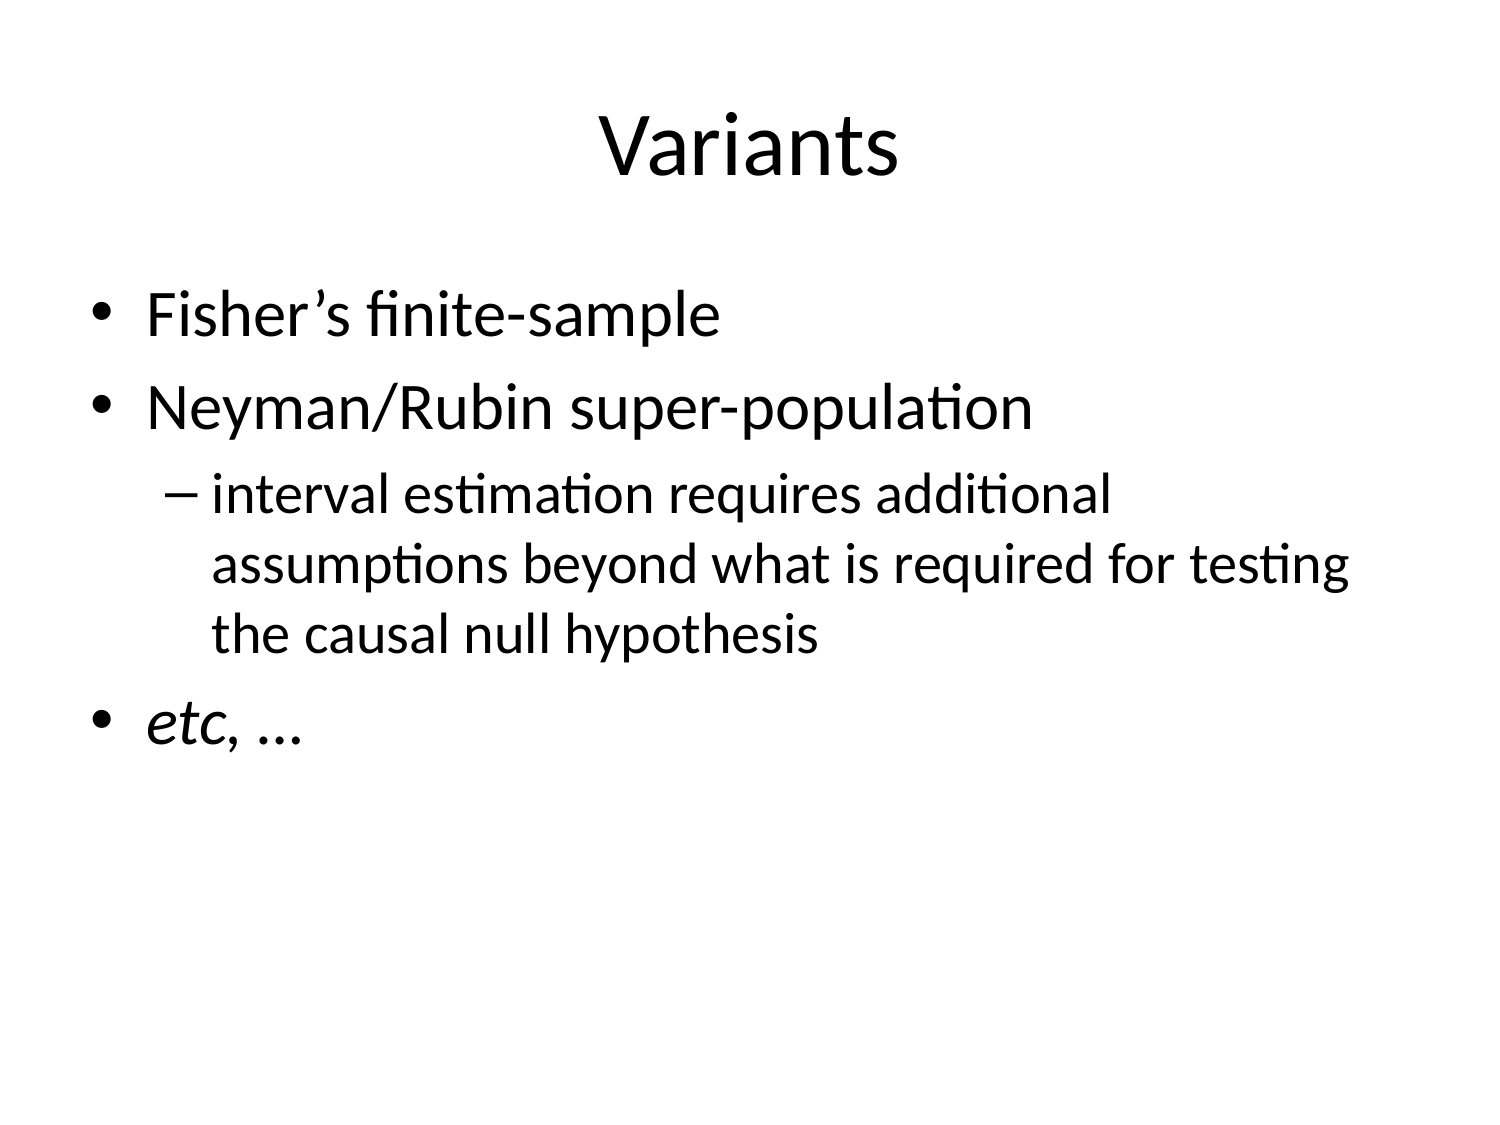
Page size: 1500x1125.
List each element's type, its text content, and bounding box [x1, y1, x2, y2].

title Variants [75, 45, 1425, 233]
list Fisher’s finite-sample Neyman/Rubin super-population interval estimation requires additional assumptions beyond what is required for testing the causal null hypothesis etc, … [75, 262, 1425, 916]
